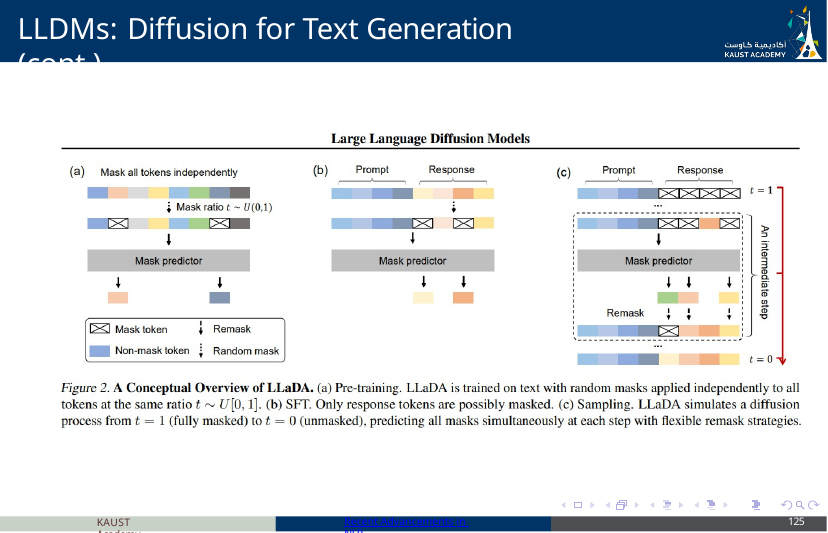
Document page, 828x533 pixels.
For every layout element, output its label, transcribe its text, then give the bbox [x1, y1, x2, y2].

text_box LLDMs: Diffusion for Text Generation (cont.) [15, 7, 580, 80]
picture [721, 2, 827, 62]
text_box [0, 516, 827, 532]
picture [60, 133, 802, 428]
